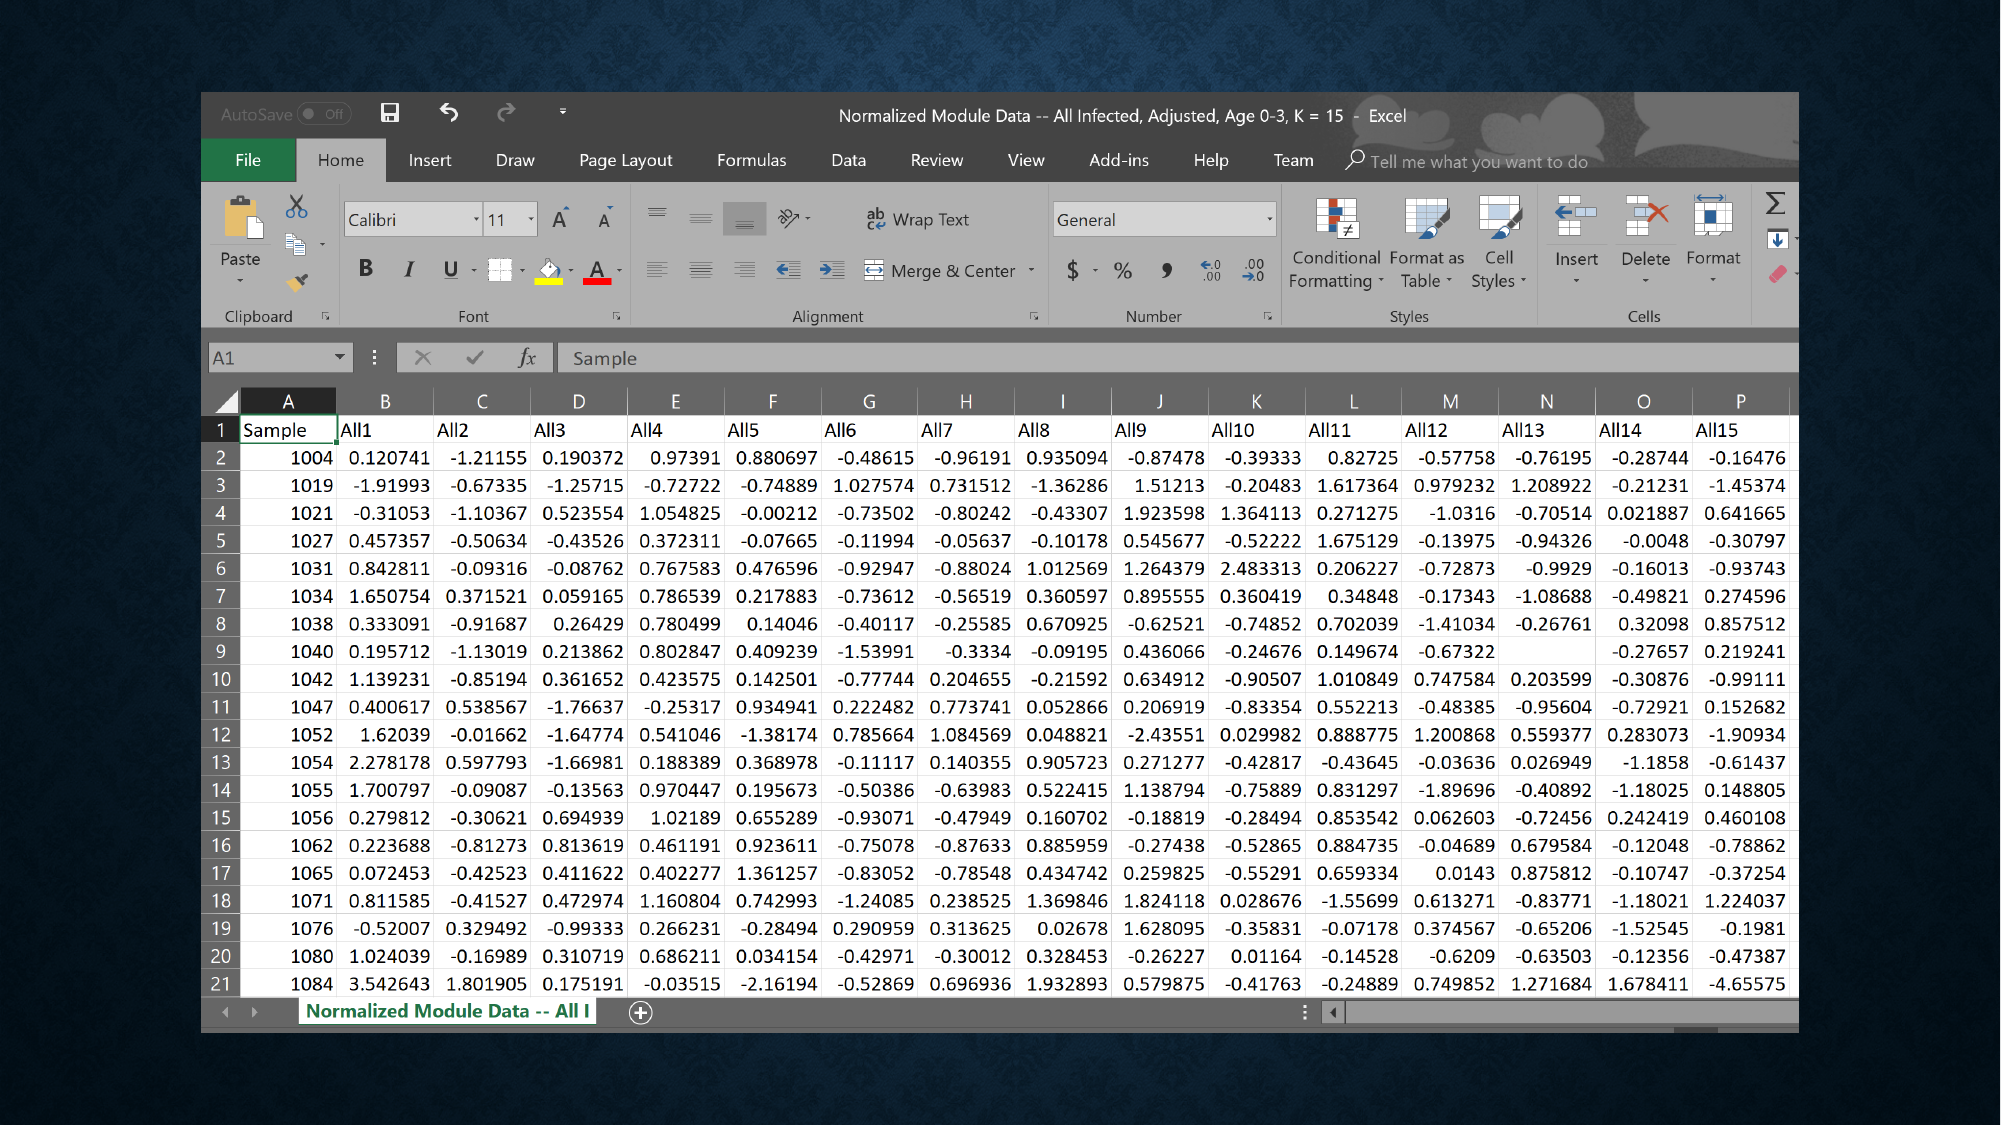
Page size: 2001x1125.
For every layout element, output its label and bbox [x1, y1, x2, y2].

picture [200, 92, 1800, 1033]
